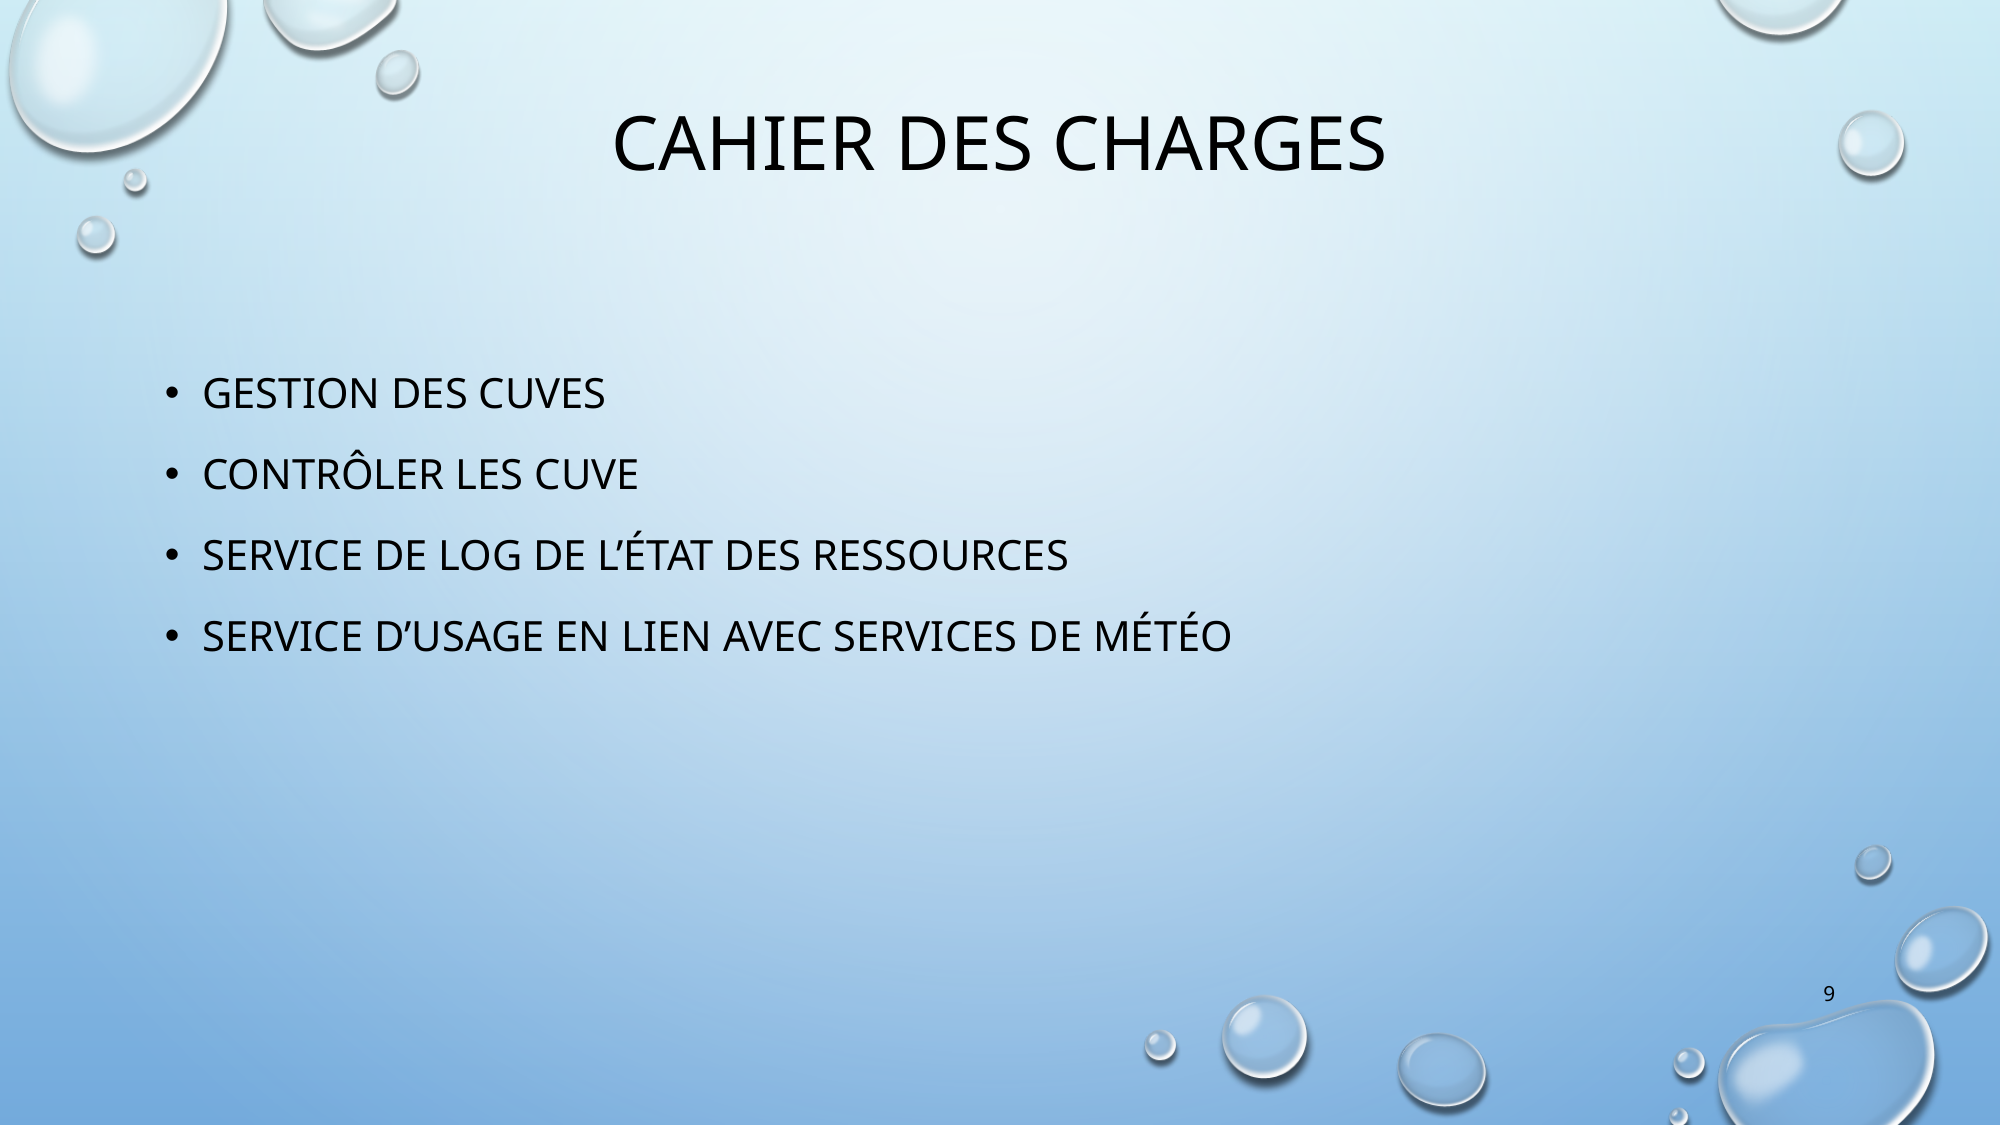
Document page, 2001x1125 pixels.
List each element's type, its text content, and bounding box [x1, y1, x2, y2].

picture [0, 0, 2000, 1125]
title Cahier des charges [149, 14, 1850, 277]
list Gestion des cuves Contrôler les cuve Service de log de l’état des ressources Service d’usage en lien avec services de météo [149, 349, 1850, 912]
slide_number 9 [1724, 965, 1851, 1025]
